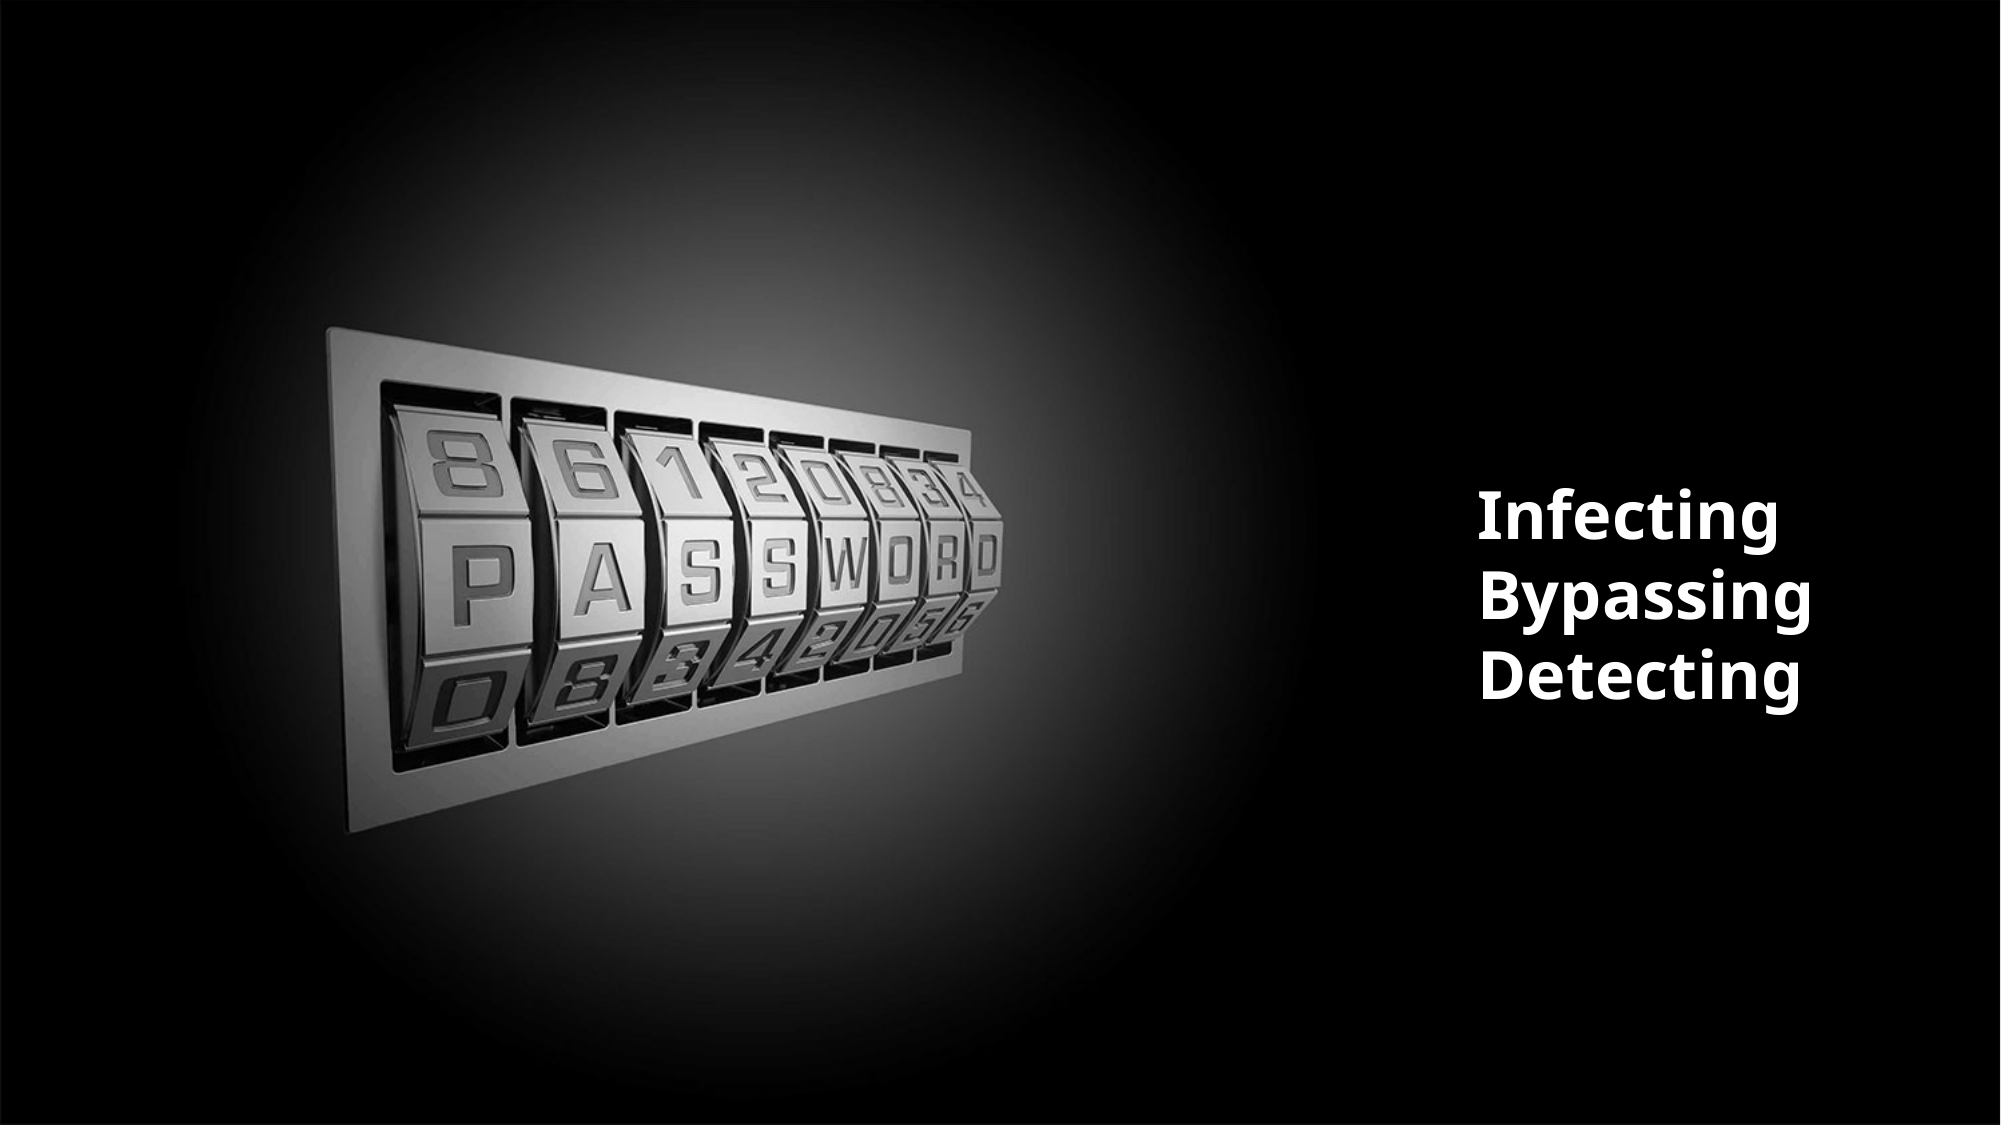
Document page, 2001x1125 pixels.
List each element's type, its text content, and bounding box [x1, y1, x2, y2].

text_box Infecting Bypassing Detecting [1462, 465, 1958, 721]
picture [0, 0, 2001, 1125]
